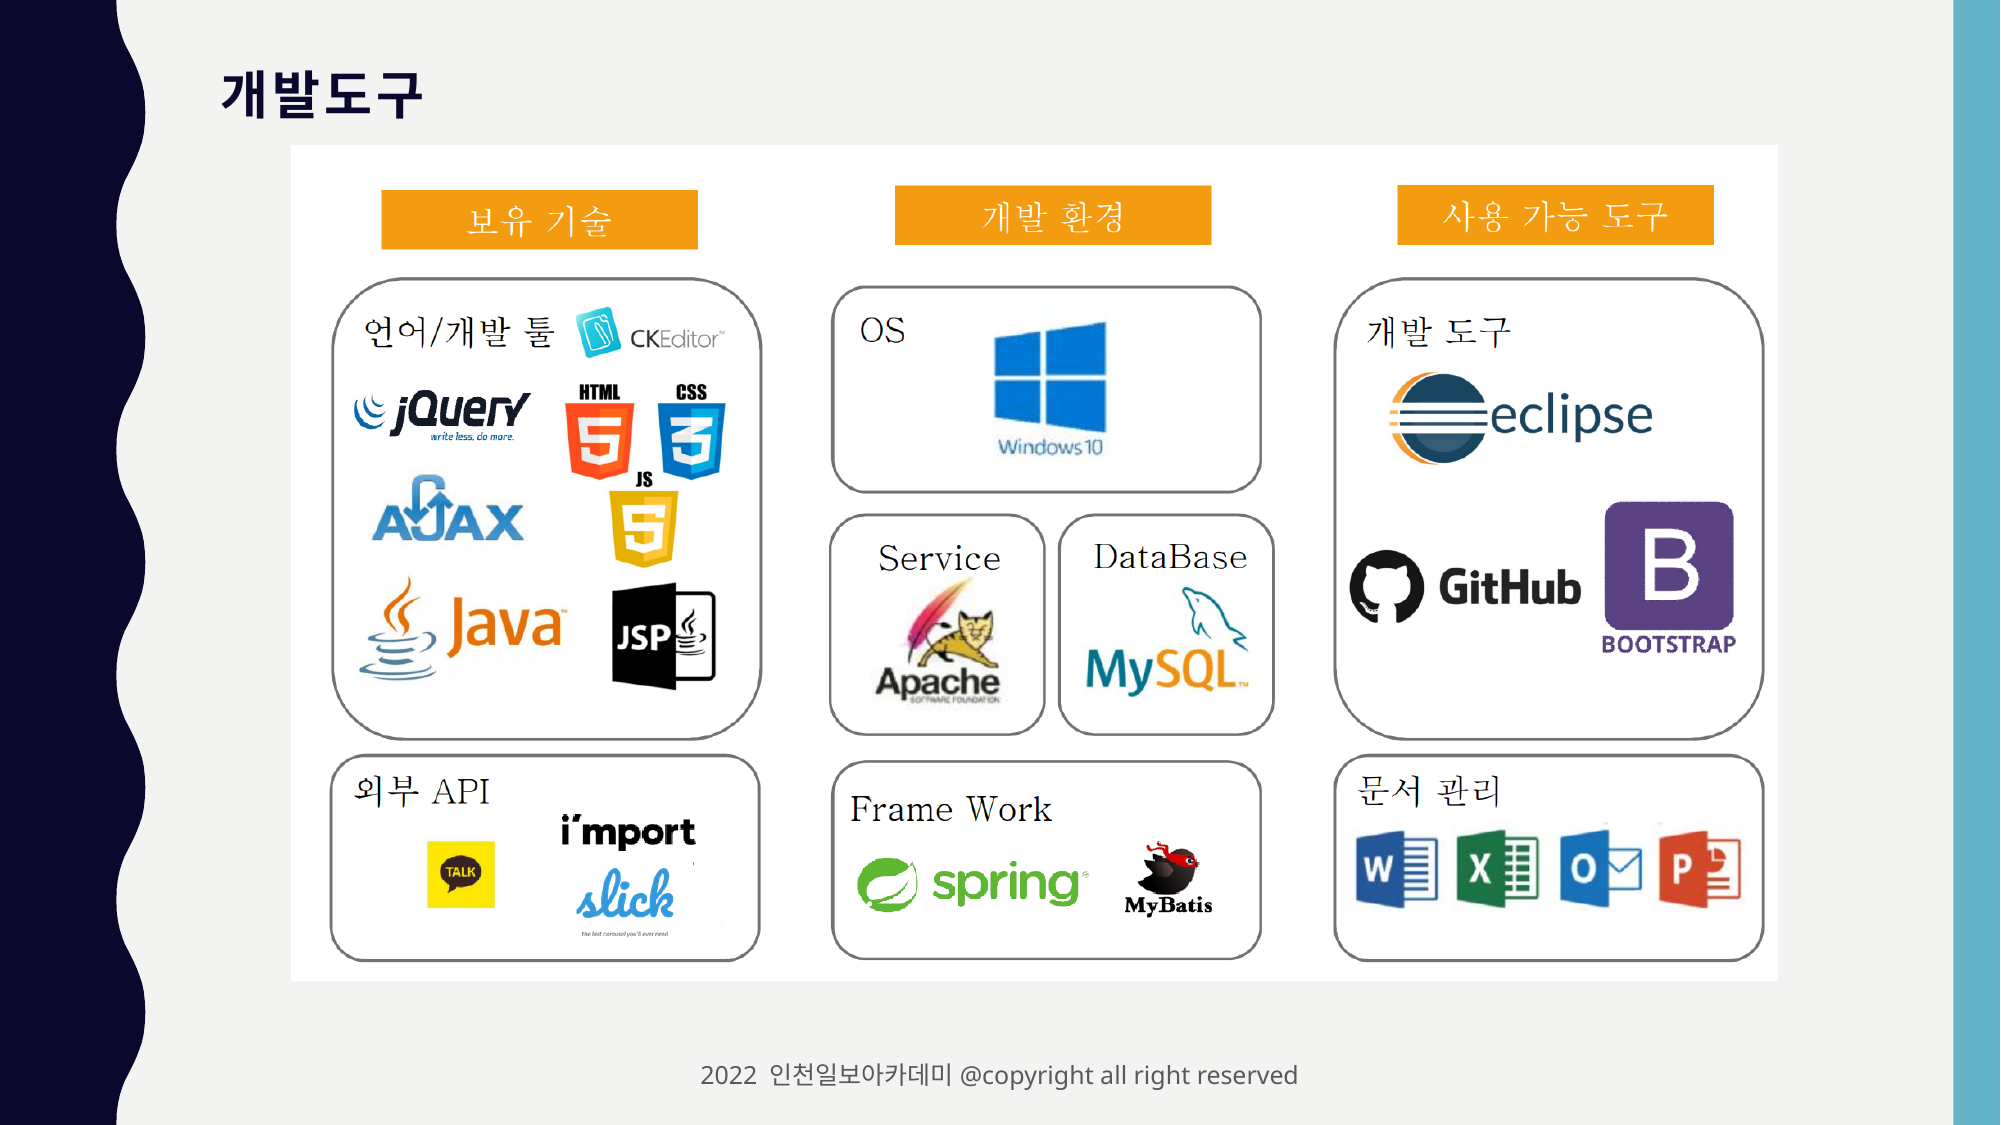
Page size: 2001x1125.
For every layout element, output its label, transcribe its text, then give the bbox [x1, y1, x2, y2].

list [291, 145, 1778, 981]
footer 2022 인천일보아카데미@copyright all right reserved [662, 1045, 1338, 1103]
title 개발도구 [205, 62, 1875, 142]
